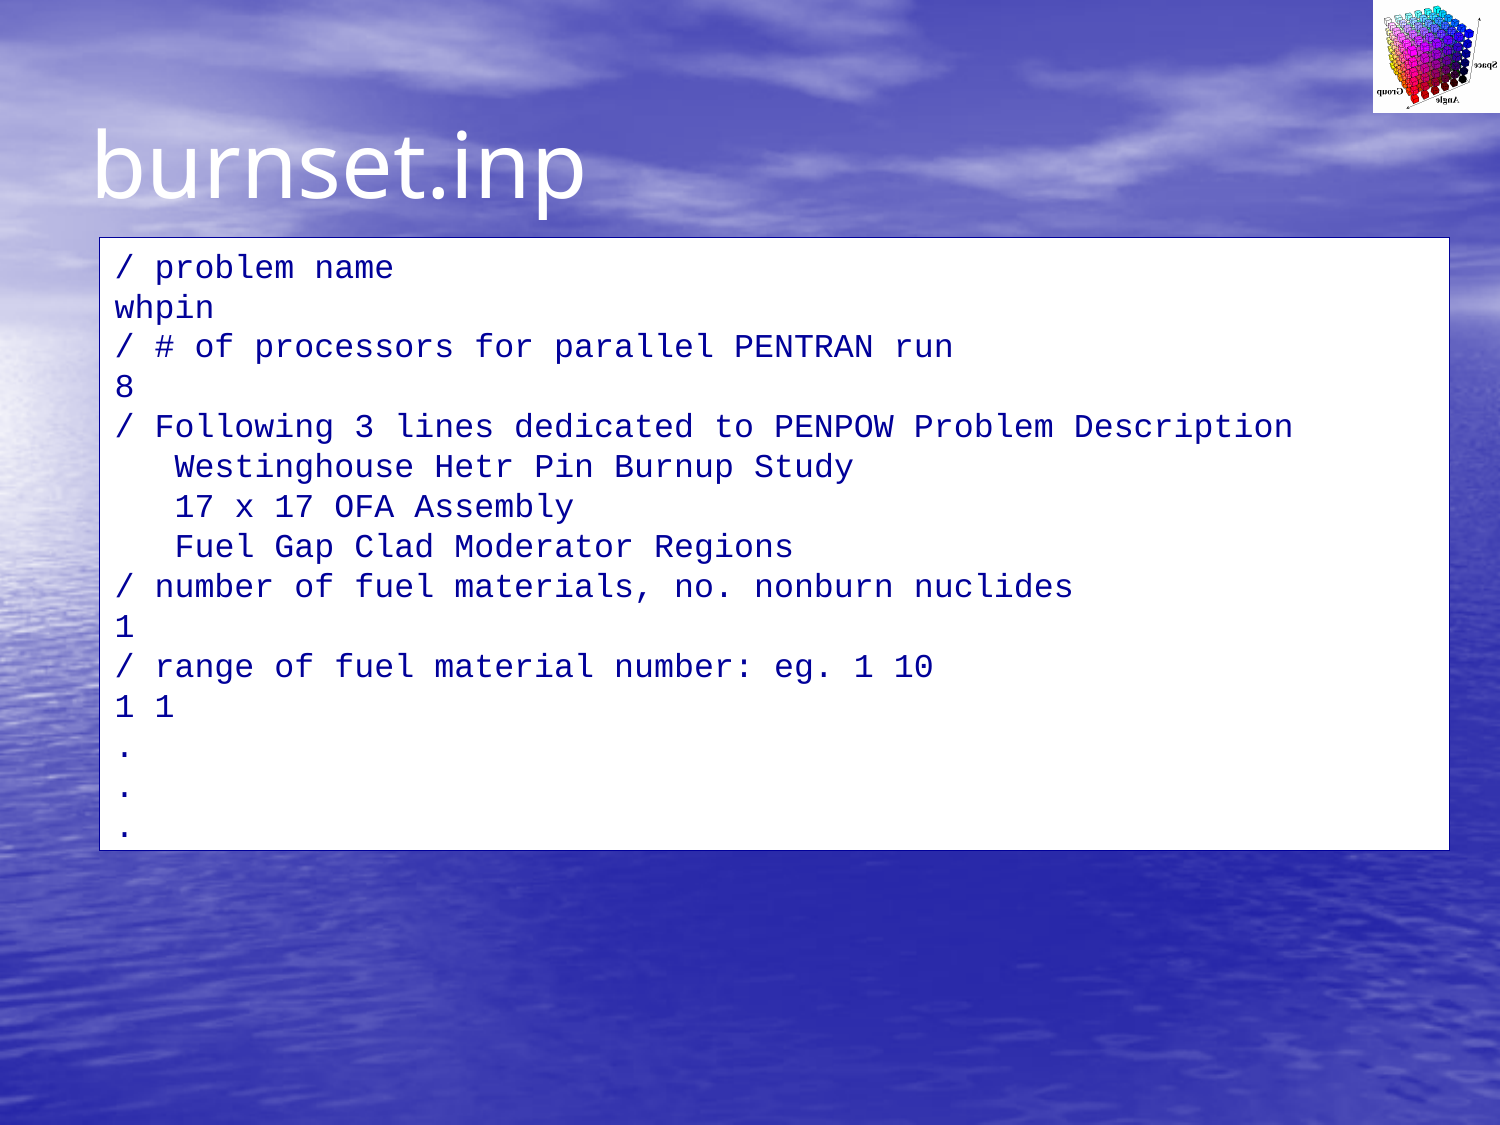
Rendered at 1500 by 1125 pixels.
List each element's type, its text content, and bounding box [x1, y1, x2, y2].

text_box / problem name whpin / # of processors for parallel PENTRAN run 8 / Following 3 lines dedicated to PENPOW Problem Description Westinghouse Hetr Pin Burnup Study 17 x 17 OFA Assembly Fuel Gap Clad Moderator Regions / number of fuel materials, no. nonburn nuclides 1 / range of fuel material number: eg. 1 10 1 1 . . . [99, 237, 1450, 851]
title burnset.inp [74, 47, 1426, 276]
